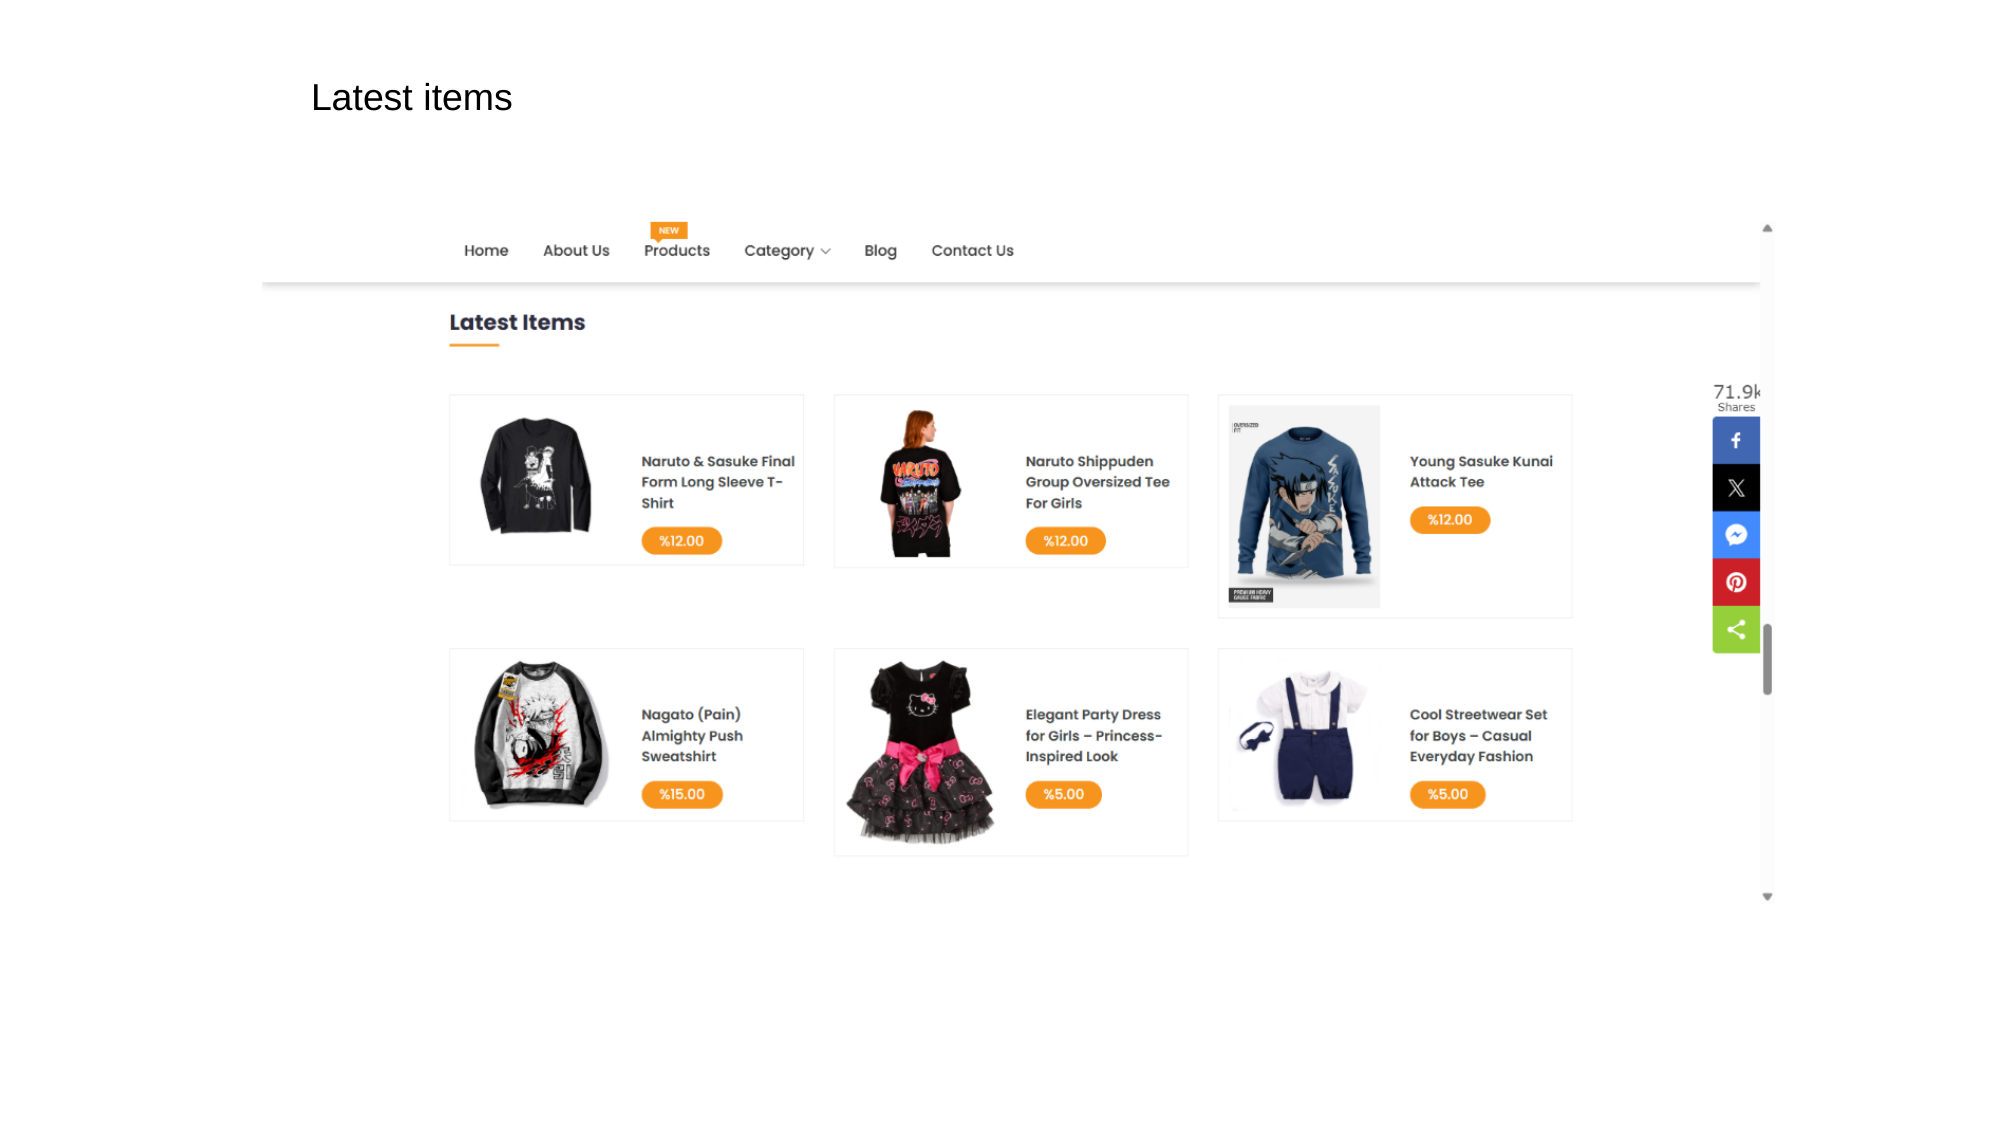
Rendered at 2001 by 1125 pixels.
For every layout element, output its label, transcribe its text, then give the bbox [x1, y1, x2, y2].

picture [262, 221, 1776, 904]
text_box Latest items [296, 65, 1296, 126]
